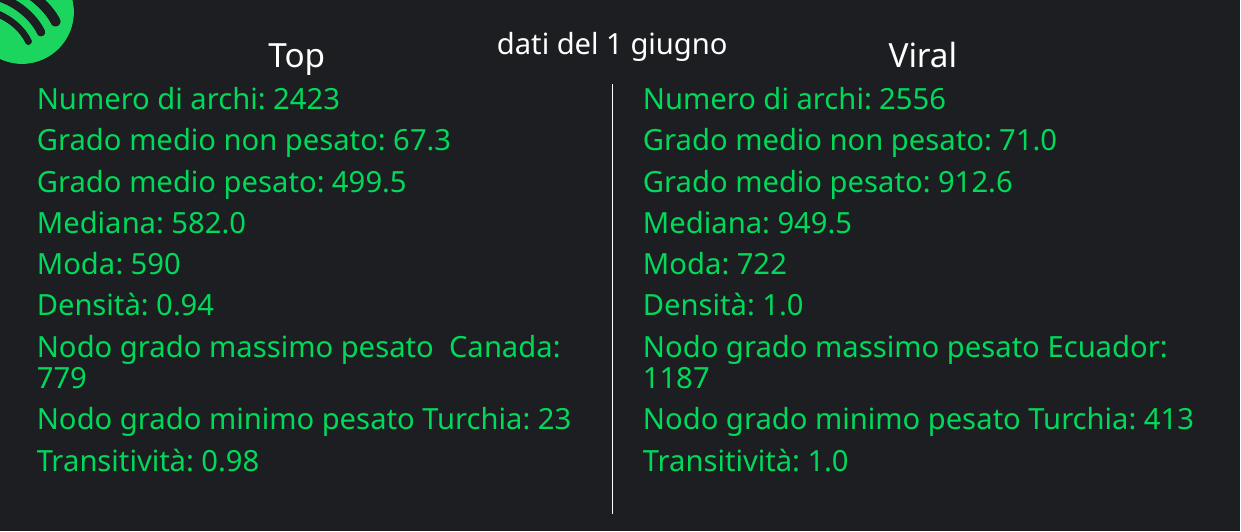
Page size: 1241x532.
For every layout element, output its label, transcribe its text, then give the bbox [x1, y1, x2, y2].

picture [0, 0, 91, 83]
list Numero di archi: 2423 Grado medio non pesato: 67.3 Grado medio pesato: 499.5 Mediana: 582.0 Moda: 590 Densità: 0.94 Nodo grado massimo pesato Canada: 779 Nodo grado minimo pesato Turchia: 23 Transitività: 0.98 [21, 76, 613, 514]
text_box Viral [840, 35, 1006, 77]
text_box dati del 1 giugno [379, 24, 846, 66]
list Numero di archi: 2556 Grado medio non pesato: 71.0 Grado medio pesato: 912.6 Mediana: 949.5 Moda: 722 Densità: 1.0 Nodo grado massimo pesato Ecuador: 1187 Nodo grado minimo pesato Turchia: 413 Transitività: 1.0 [627, 76, 1219, 514]
title Top [214, 35, 379, 76]
